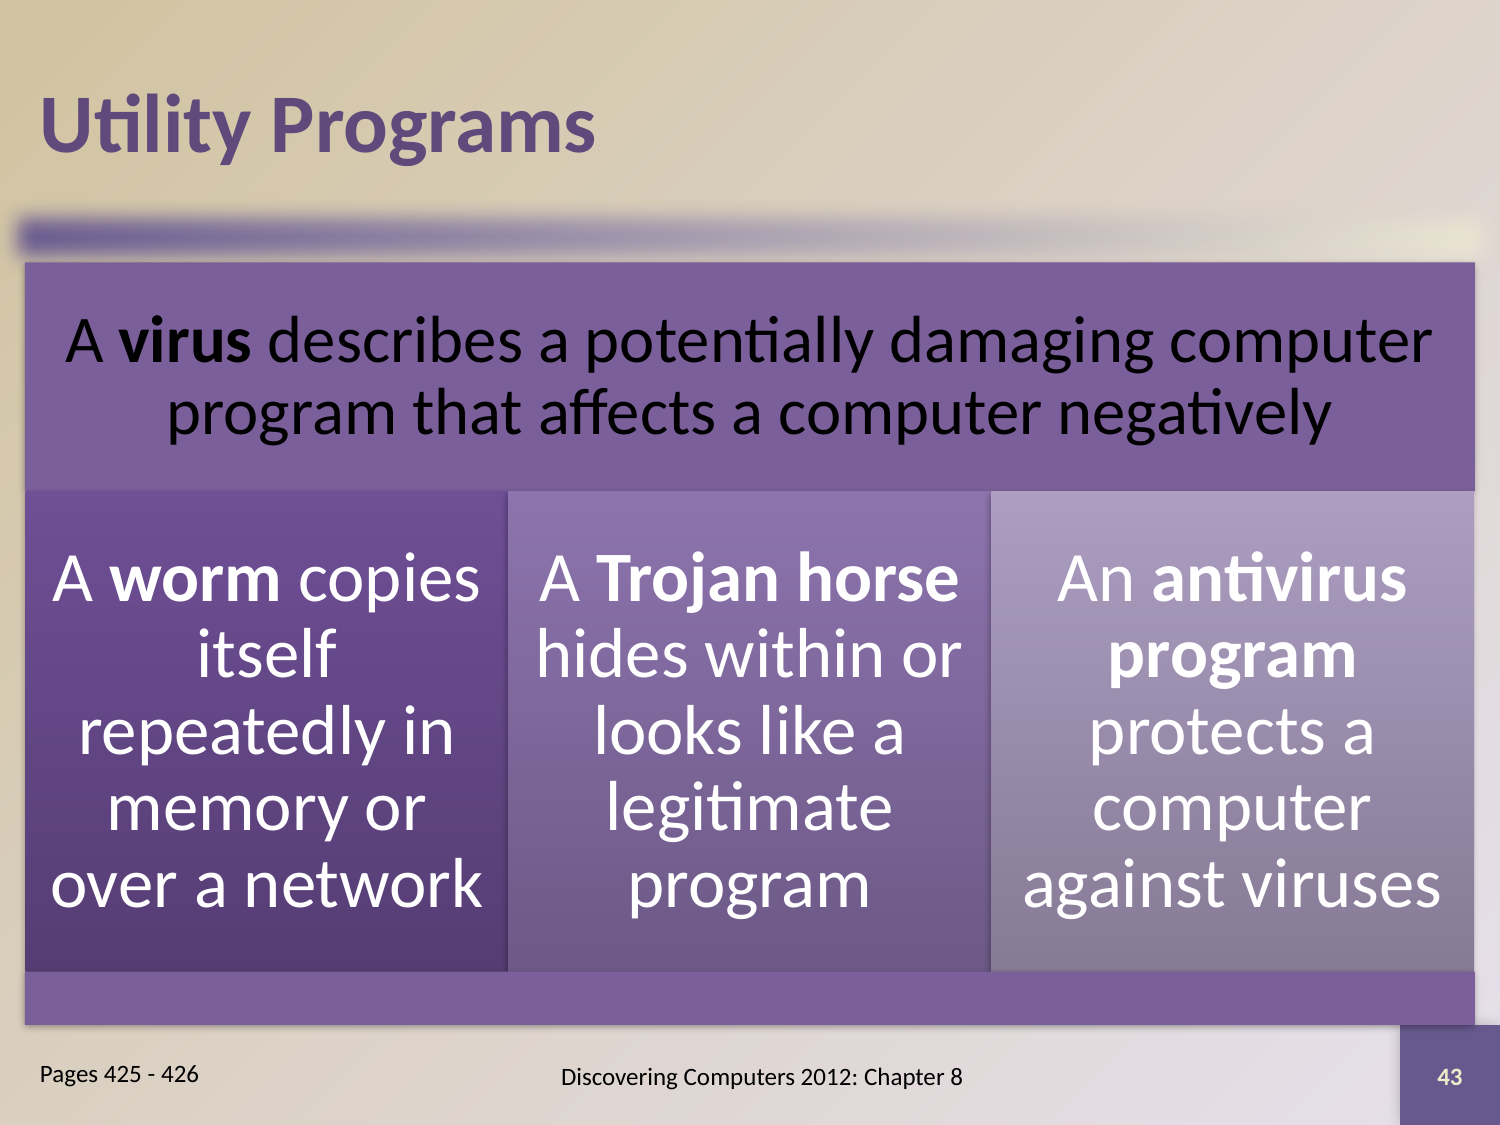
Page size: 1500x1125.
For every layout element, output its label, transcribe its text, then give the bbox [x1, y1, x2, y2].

list Pages 425 - 426 [24, 1050, 300, 1125]
title Utility Programs [24, 24, 1475, 213]
slide_number 43 [1400, 1025, 1500, 1125]
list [24, 262, 1476, 1026]
footer Discovering Computers 2012: Chapter 8 [450, 1037, 1075, 1113]
